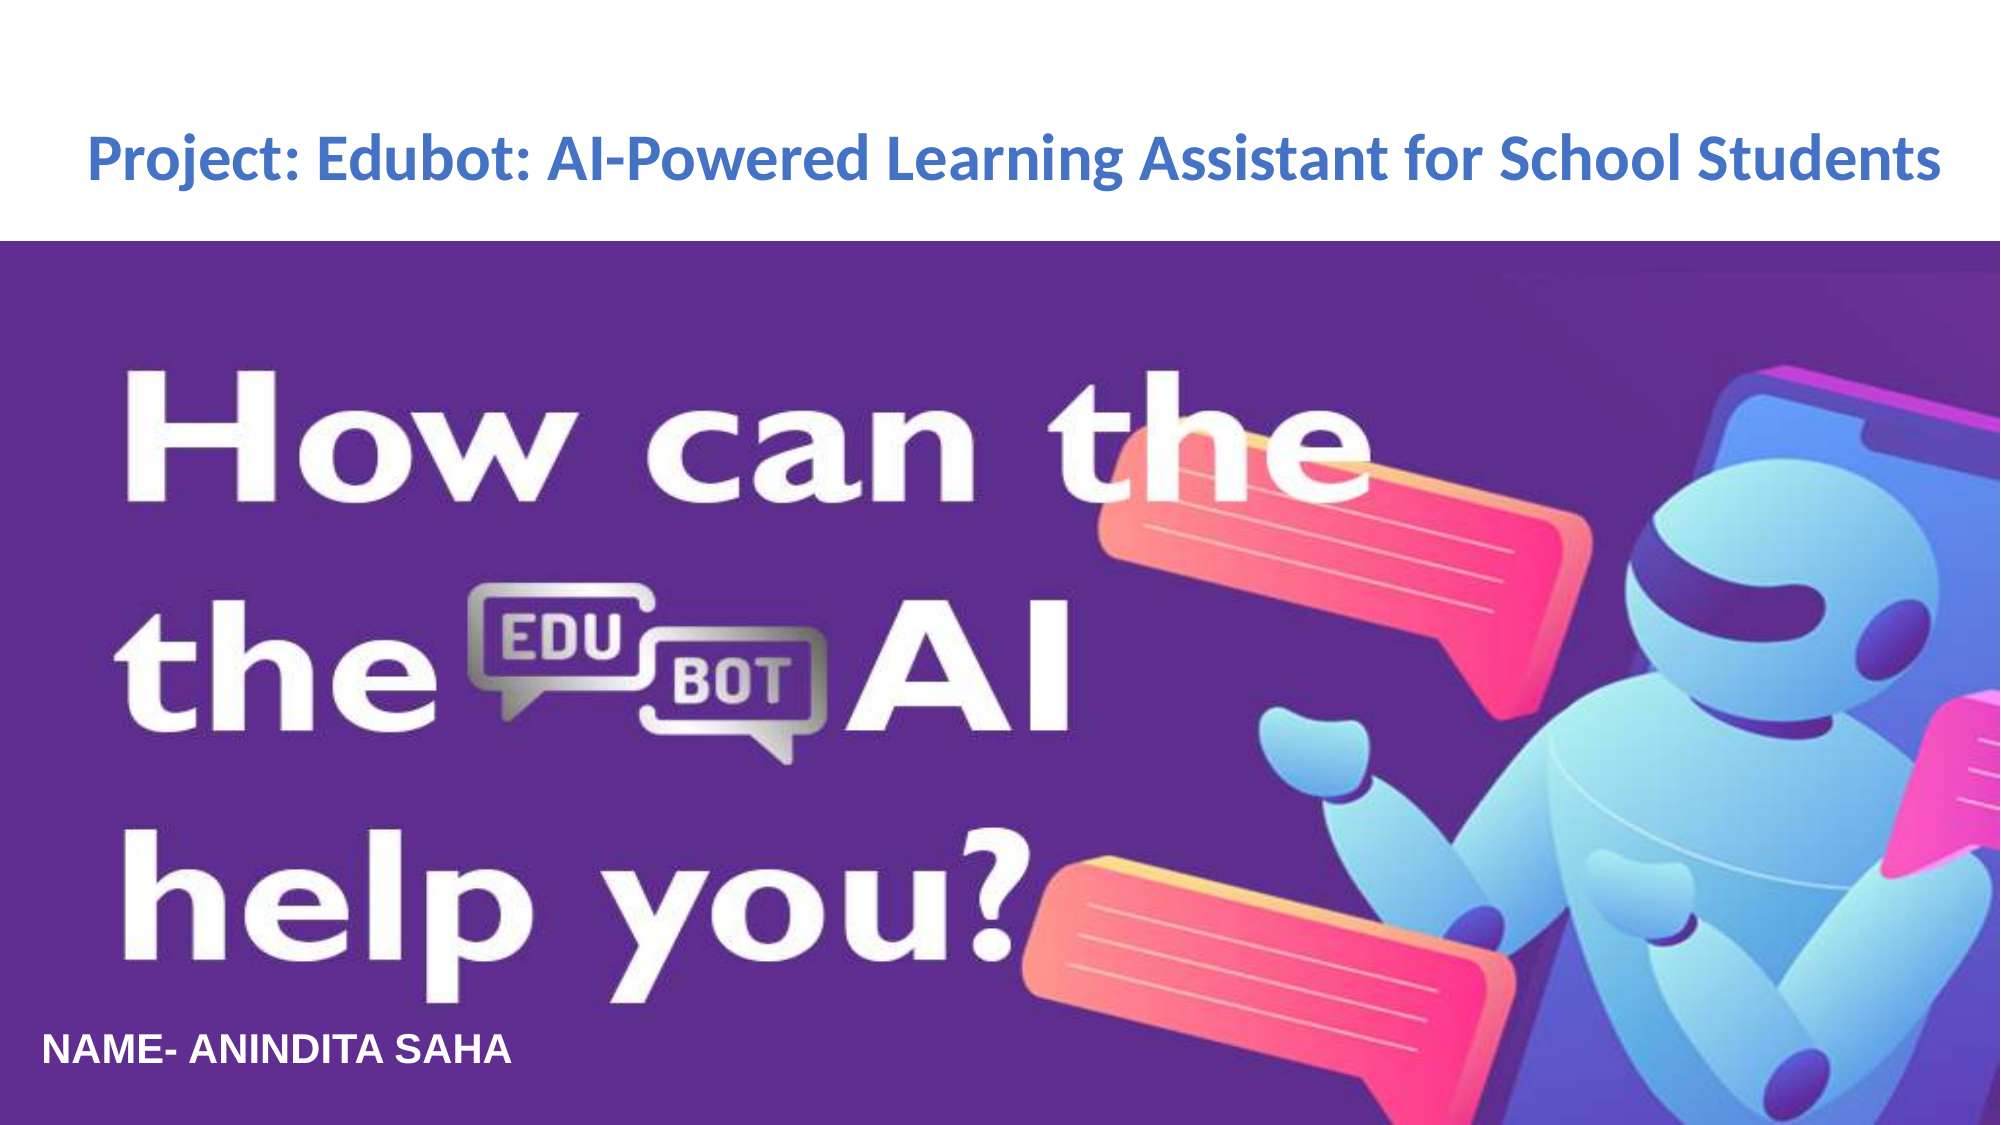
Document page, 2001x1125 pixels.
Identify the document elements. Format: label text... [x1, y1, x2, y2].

picture [0, 241, 2000, 1125]
title Project: Edubot: AI-Powered Learning Assistant for School Students [72, 61, 2000, 203]
